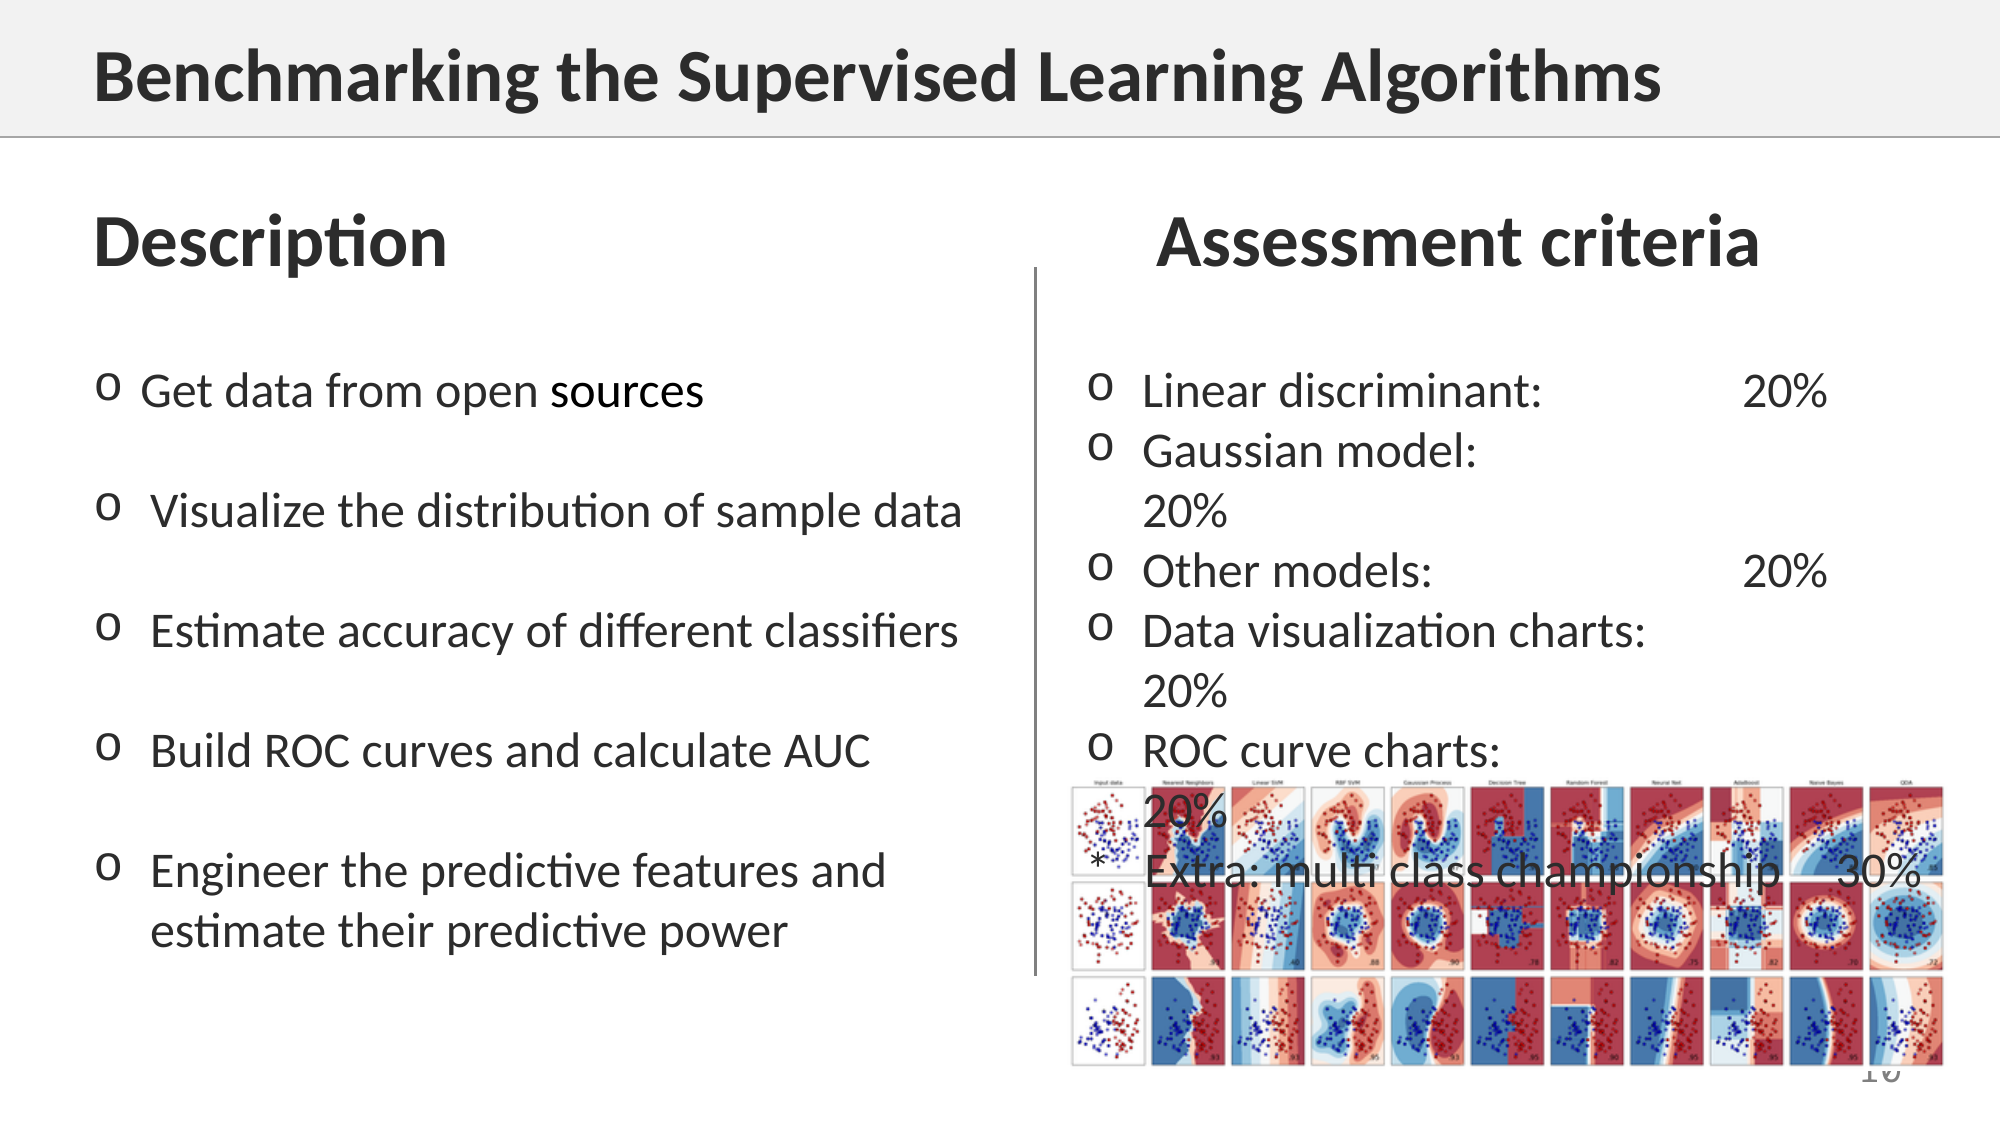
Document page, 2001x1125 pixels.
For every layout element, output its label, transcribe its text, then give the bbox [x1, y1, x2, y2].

text_box Assessment criteria [1141, 184, 1922, 290]
text_box Description [78, 184, 611, 290]
text_box Get data from open sources Visualize the distribution of sample data Estimate accuracy of different classifiers Build ROC curves and calculate AUC Engineer the predictive features and estimate their predictive power [78, 349, 998, 965]
picture [1043, 776, 1972, 1071]
text_box Linear discriminant: 20% Gaussian model: 20% Other models: 20% Data visualization charts: 20% ROC curve charts: 20% * Extra: multi class championship 30% [1070, 349, 1945, 776]
text_box Benchmarking the Supervised Learning Algorithms [78, 19, 1885, 124]
